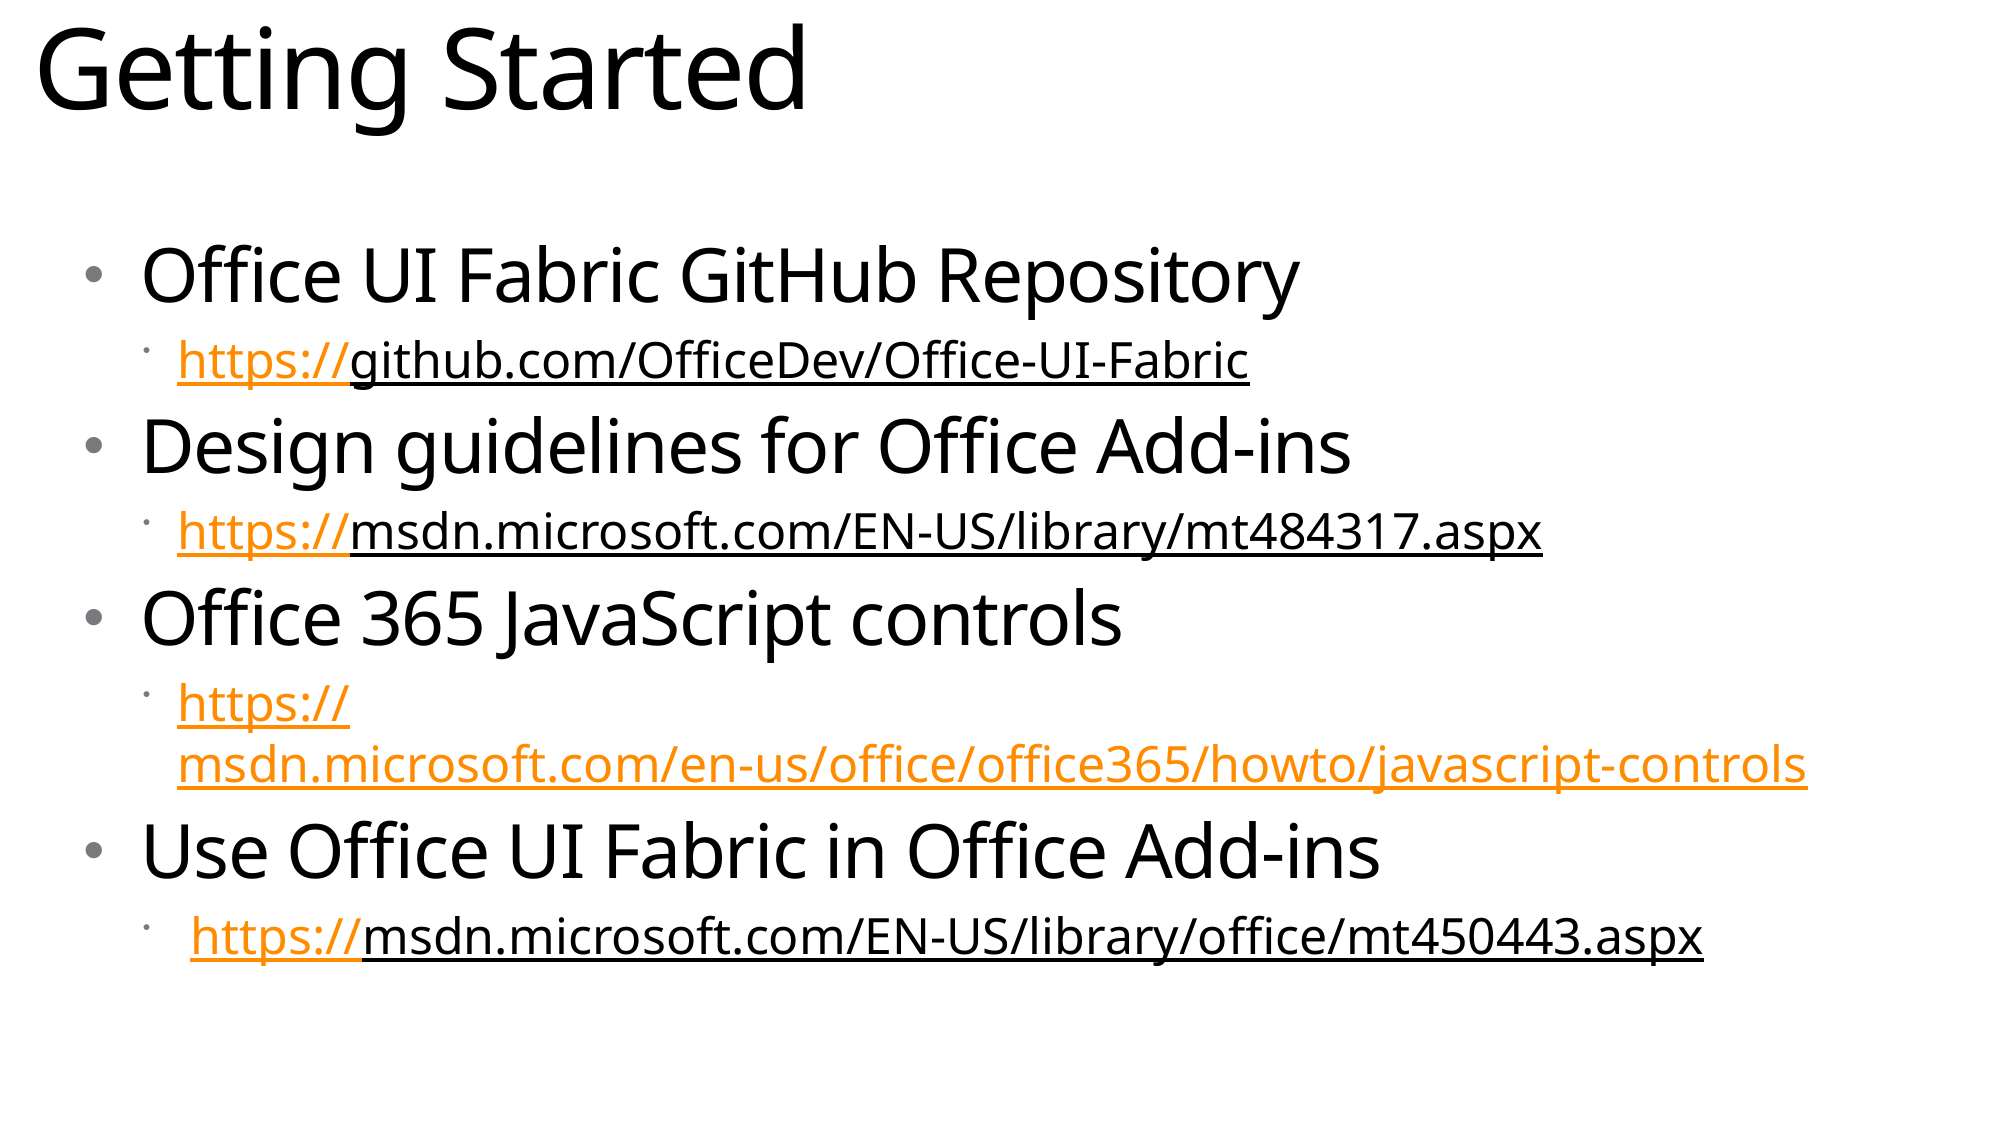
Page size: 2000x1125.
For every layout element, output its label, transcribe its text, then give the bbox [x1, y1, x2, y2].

list Office UI Fabric GitHub Repository https://github.com/OfficeDev/Office-UI-Fabric Design guidelines for Office Add-ins https://msdn.microsoft.com/EN-US/library/mt484317.aspx Office 365 JavaScript controls https://msdn.microsoft.com/en-us/office/office365/howto/javascript-controls Use Office UI Fabric in Office Add-ins https://msdn.microsoft.com/EN-US/library/office/mt450443.aspx [83, 237, 1917, 1088]
title Getting Started [33, 12, 1917, 150]
